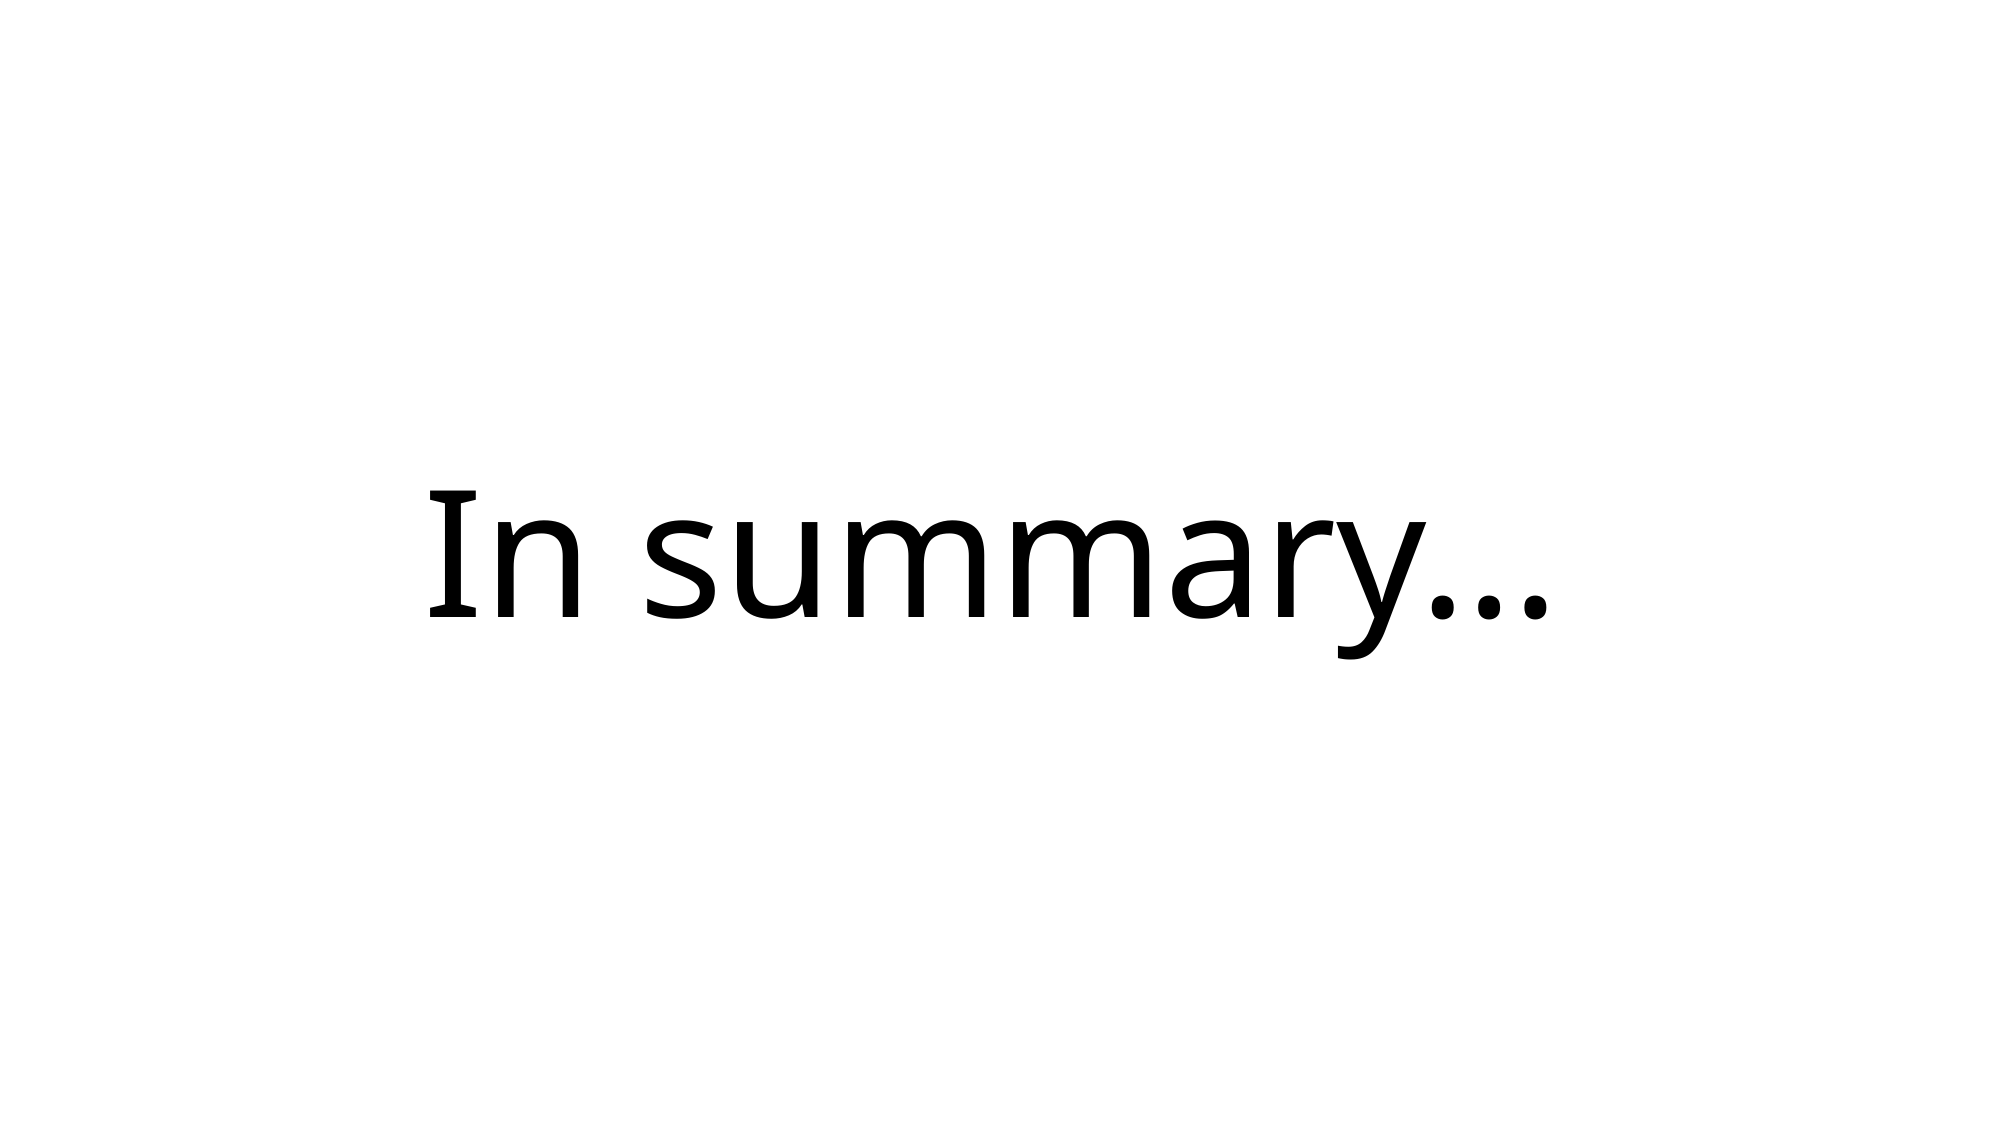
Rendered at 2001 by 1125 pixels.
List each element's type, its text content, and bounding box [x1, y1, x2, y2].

text_box In summary… [408, 457, 1592, 668]
